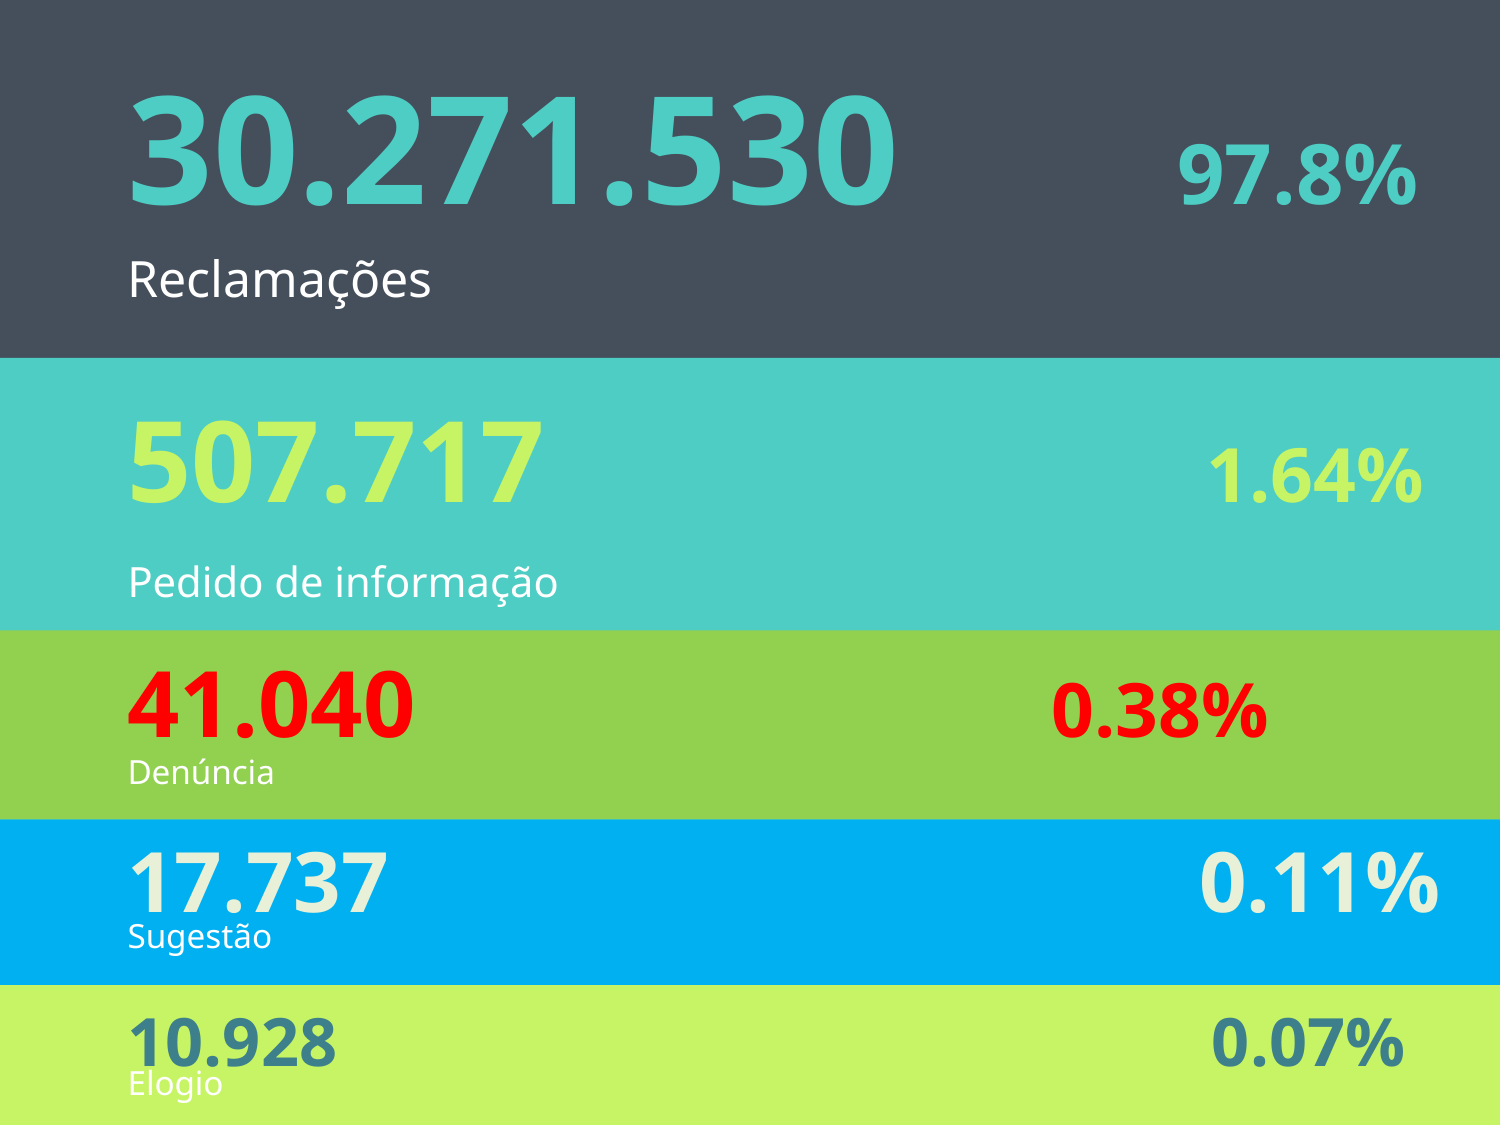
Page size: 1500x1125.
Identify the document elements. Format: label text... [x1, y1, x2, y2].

text_box Denúncia [112, 736, 1388, 810]
text_box 41.040 0.38% [112, 639, 1500, 772]
text_box [0, 819, 1500, 985]
text_box [0, 357, 1500, 630]
text_box Elogio [112, 1047, 1388, 1102]
text_box Sugestão [112, 900, 1388, 955]
title 507.717 1.64% [112, 370, 1500, 541]
text_box 17.737 0.11% [112, 830, 1500, 944]
text_box [0, 0, 1500, 357]
subtitle Pedido de informação [112, 540, 1388, 620]
title 30.271.530 97.8% [112, 54, 1500, 250]
text_box 10.928 0.07% [112, 982, 1500, 1096]
subtitle Reclamações [112, 232, 1388, 335]
text_box [0, 630, 1500, 819]
